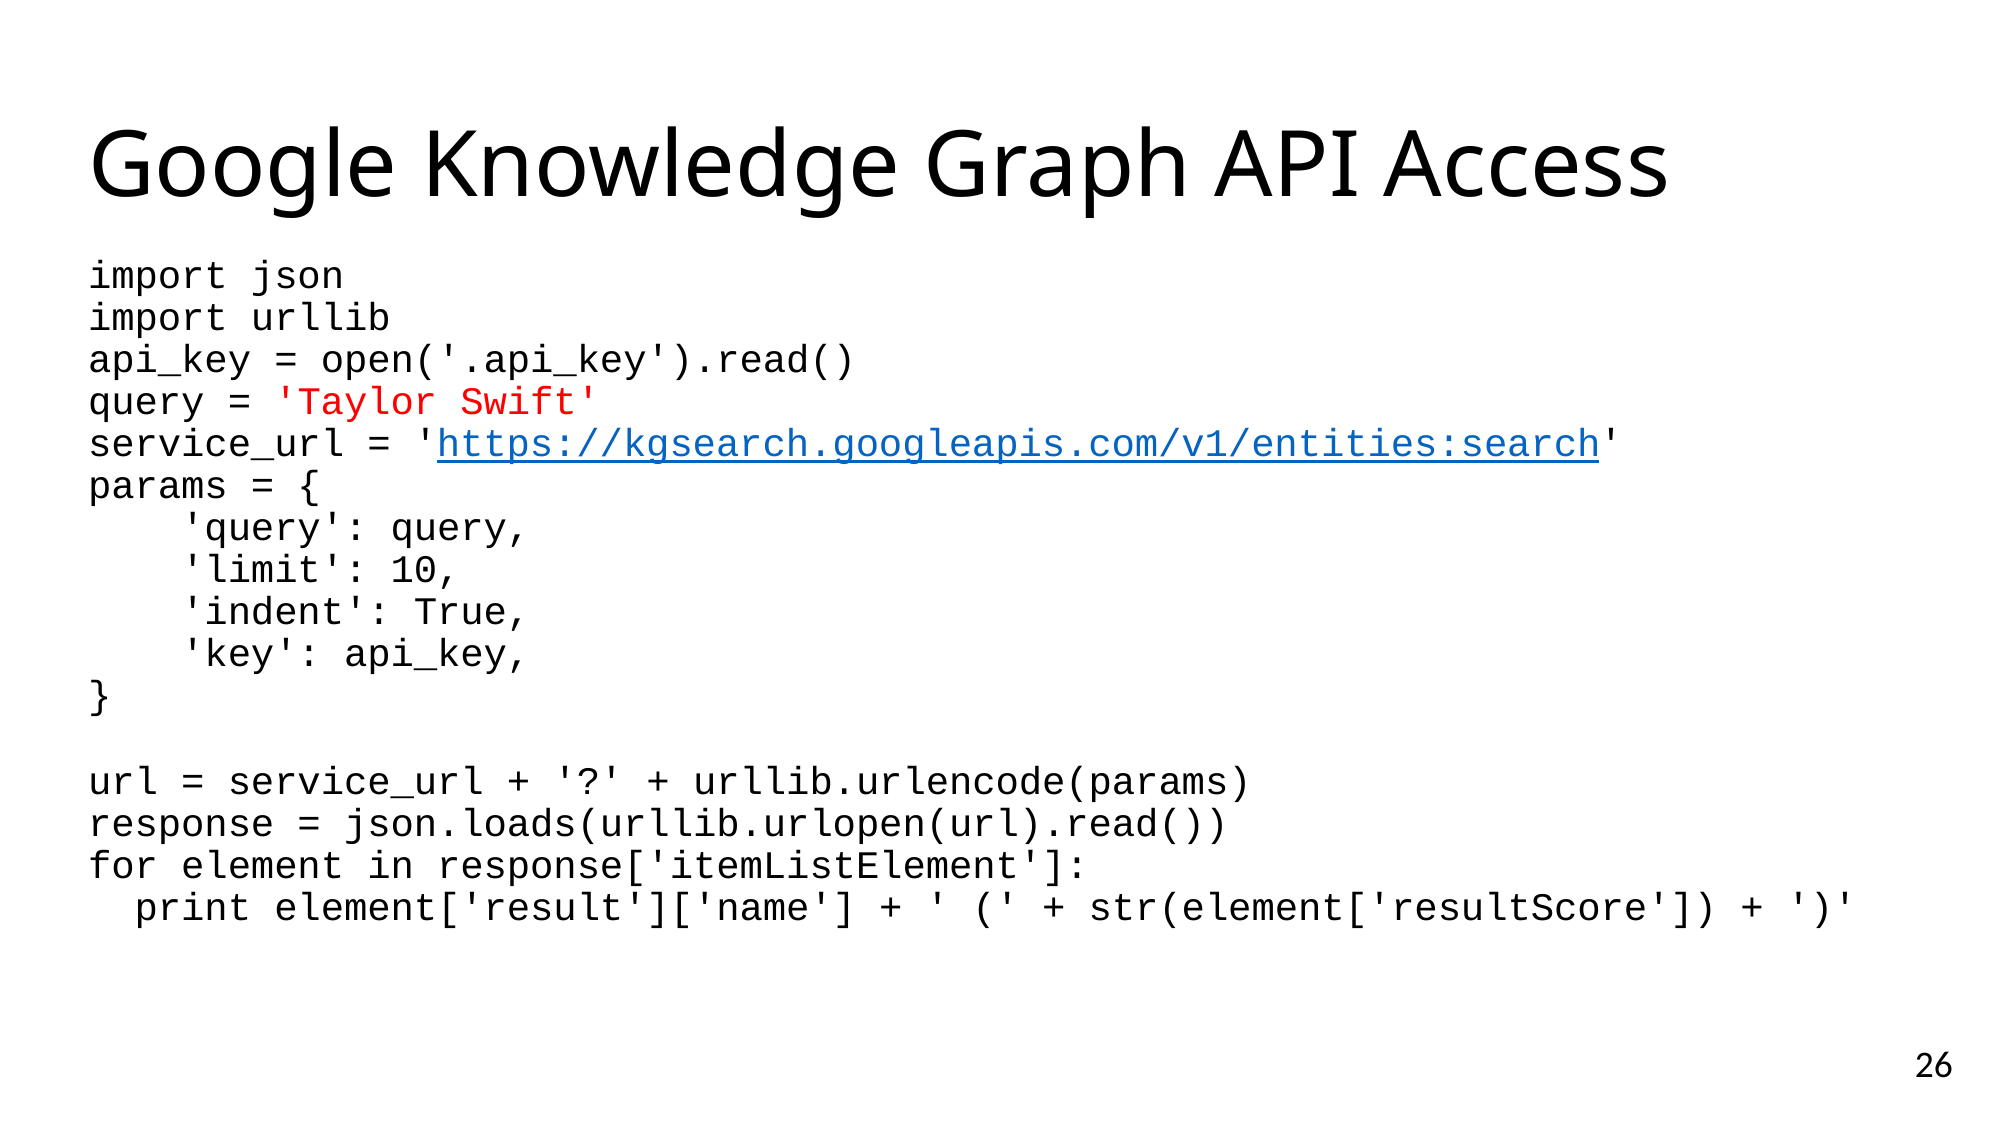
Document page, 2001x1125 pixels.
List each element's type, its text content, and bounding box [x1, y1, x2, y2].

slide_number 26 [1853, 1019, 1974, 1106]
list import json import urllib api_key = open('.api_key').read() query = 'Taylor Swift' service_url = 'https://kgsearch.googleapis.com/v1/entities:search' params = { 'query': query, 'limit': 10, 'indent': True, 'key': api_key, } url = service_url + '?' + urllib.urlencode(params) response = json.loads(urllib.urlopen(url).read()) for element in response['itemListElement']: print element['result']['name'] + ' (' + str(element['resultScore']) + ')' [68, 235, 1932, 1125]
title Google Knowledge Graph API Access [68, 97, 1932, 223]
